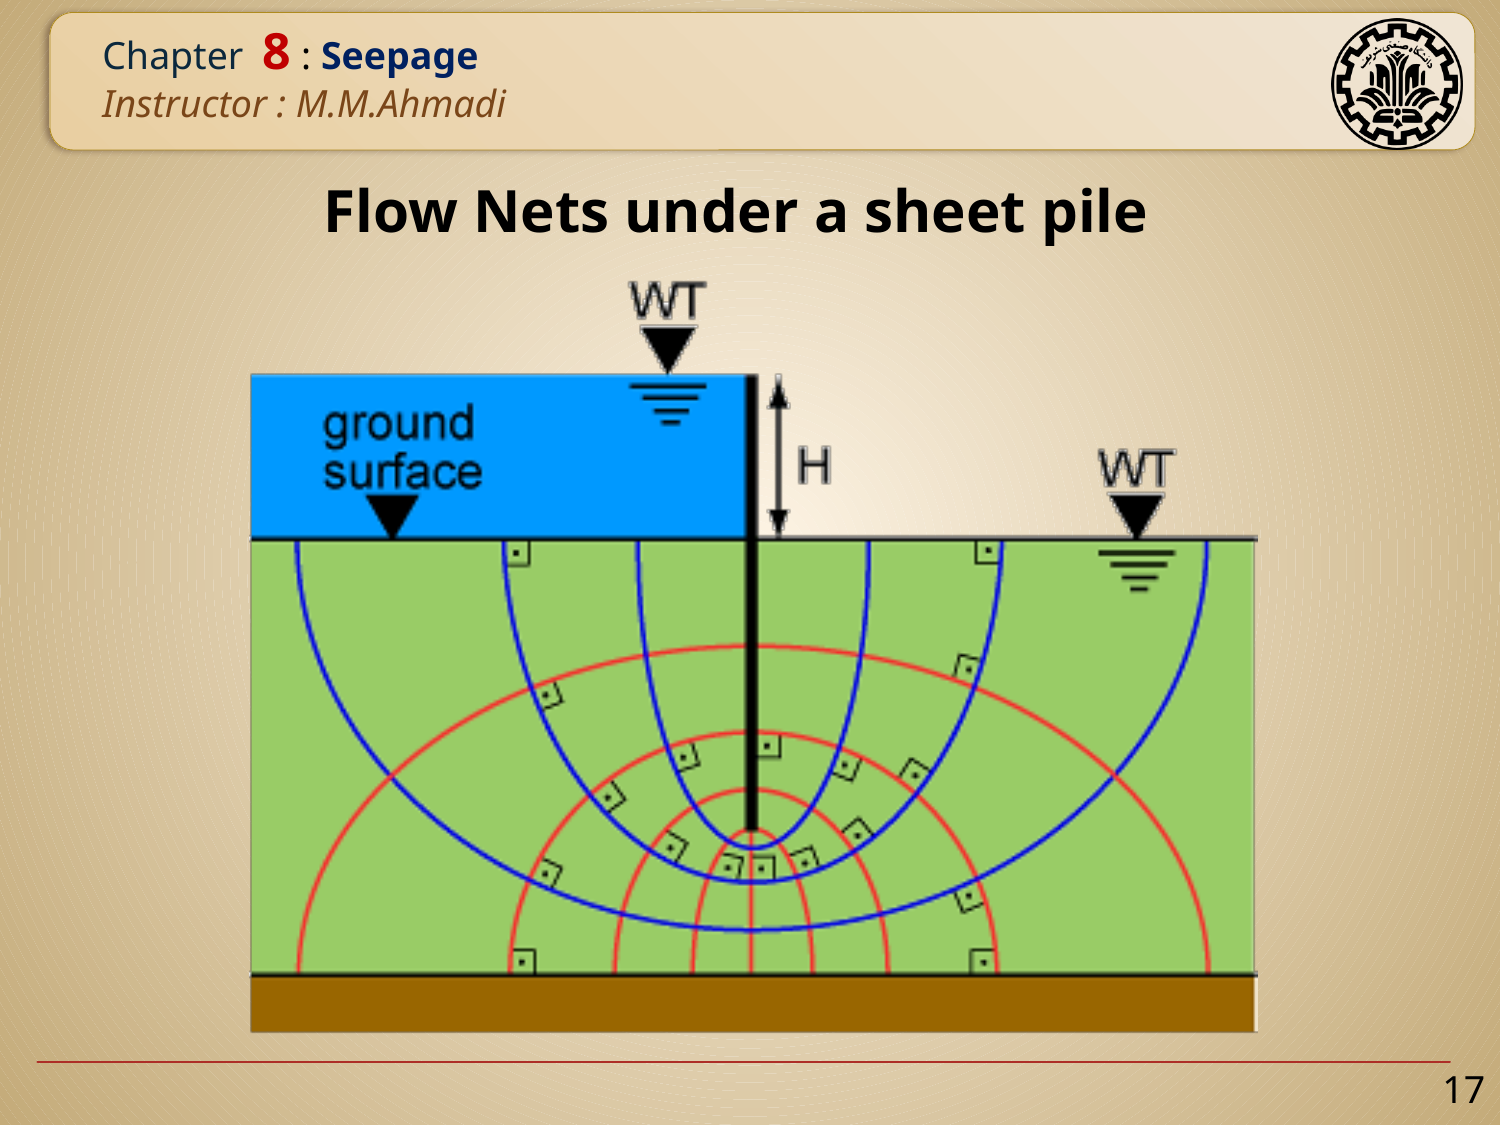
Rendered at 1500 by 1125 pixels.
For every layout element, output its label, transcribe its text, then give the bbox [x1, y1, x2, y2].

slide_number 17 [1149, 1074, 1500, 1125]
picture [1331, 18, 1463, 150]
text_box Flow Nets under a sheet pile [61, 164, 1412, 252]
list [249, 275, 1258, 1036]
